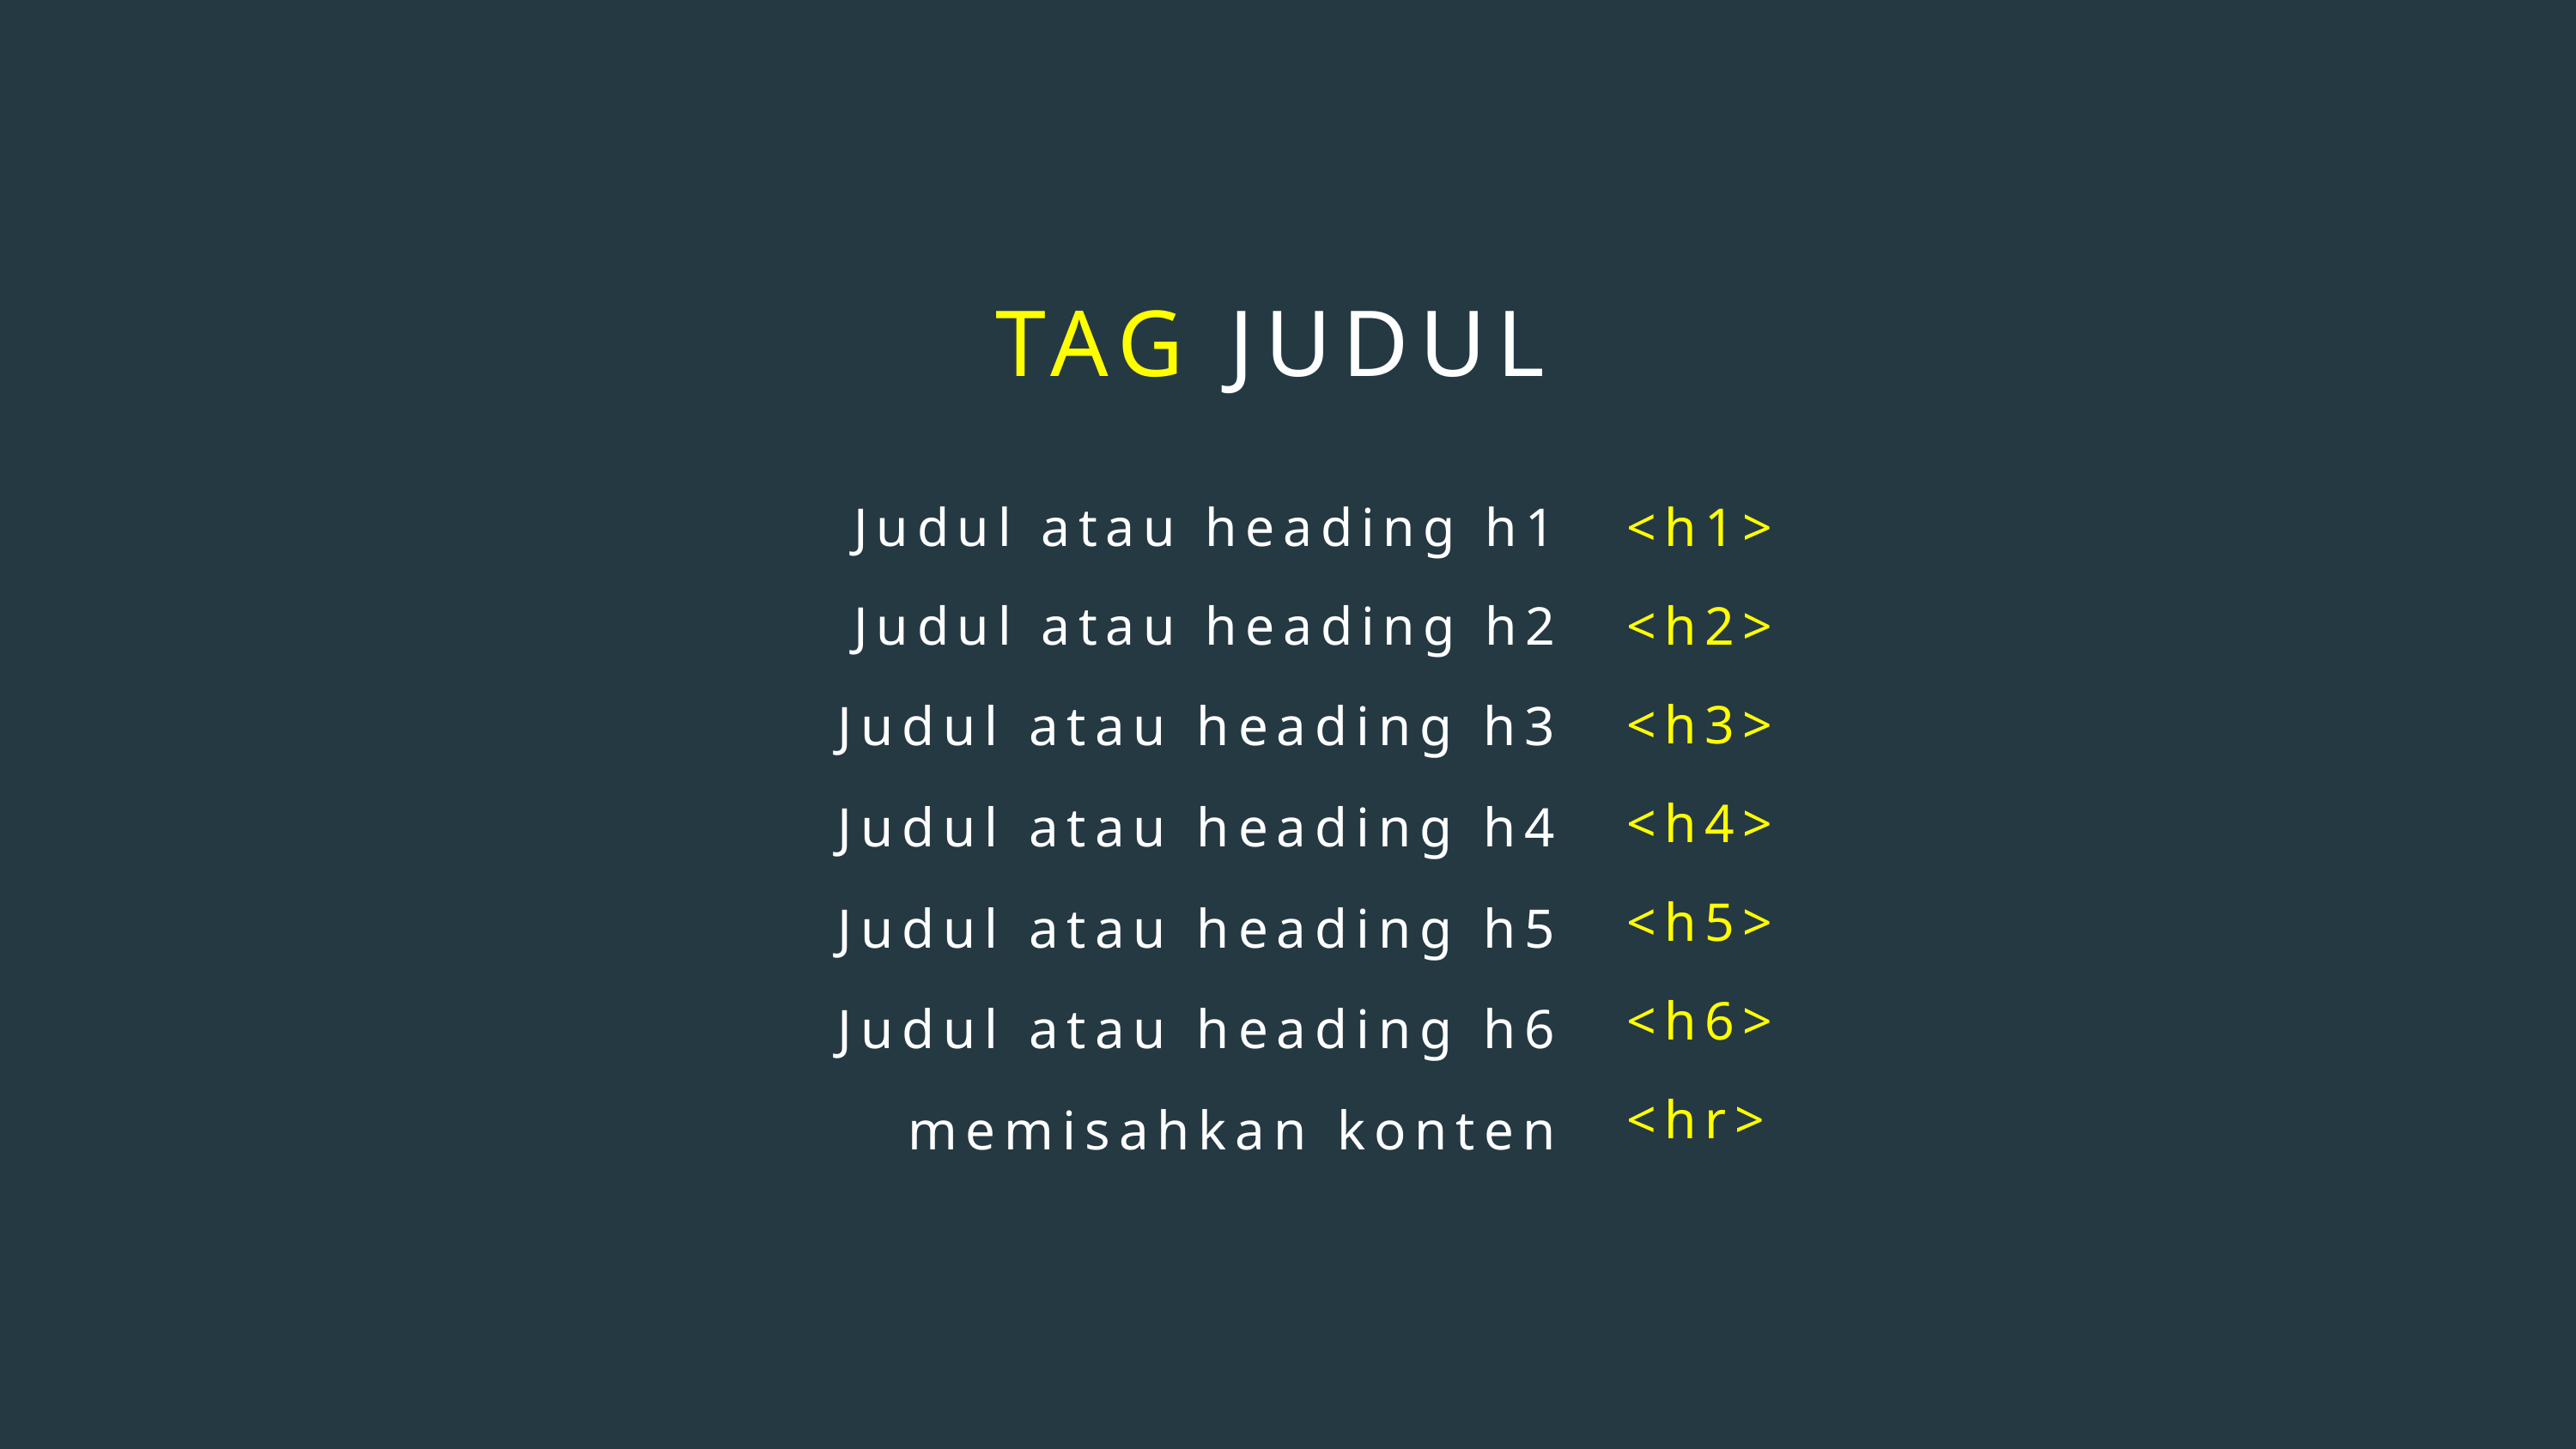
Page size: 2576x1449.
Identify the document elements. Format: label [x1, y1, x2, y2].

text_box [702, 288, 1874, 1160]
